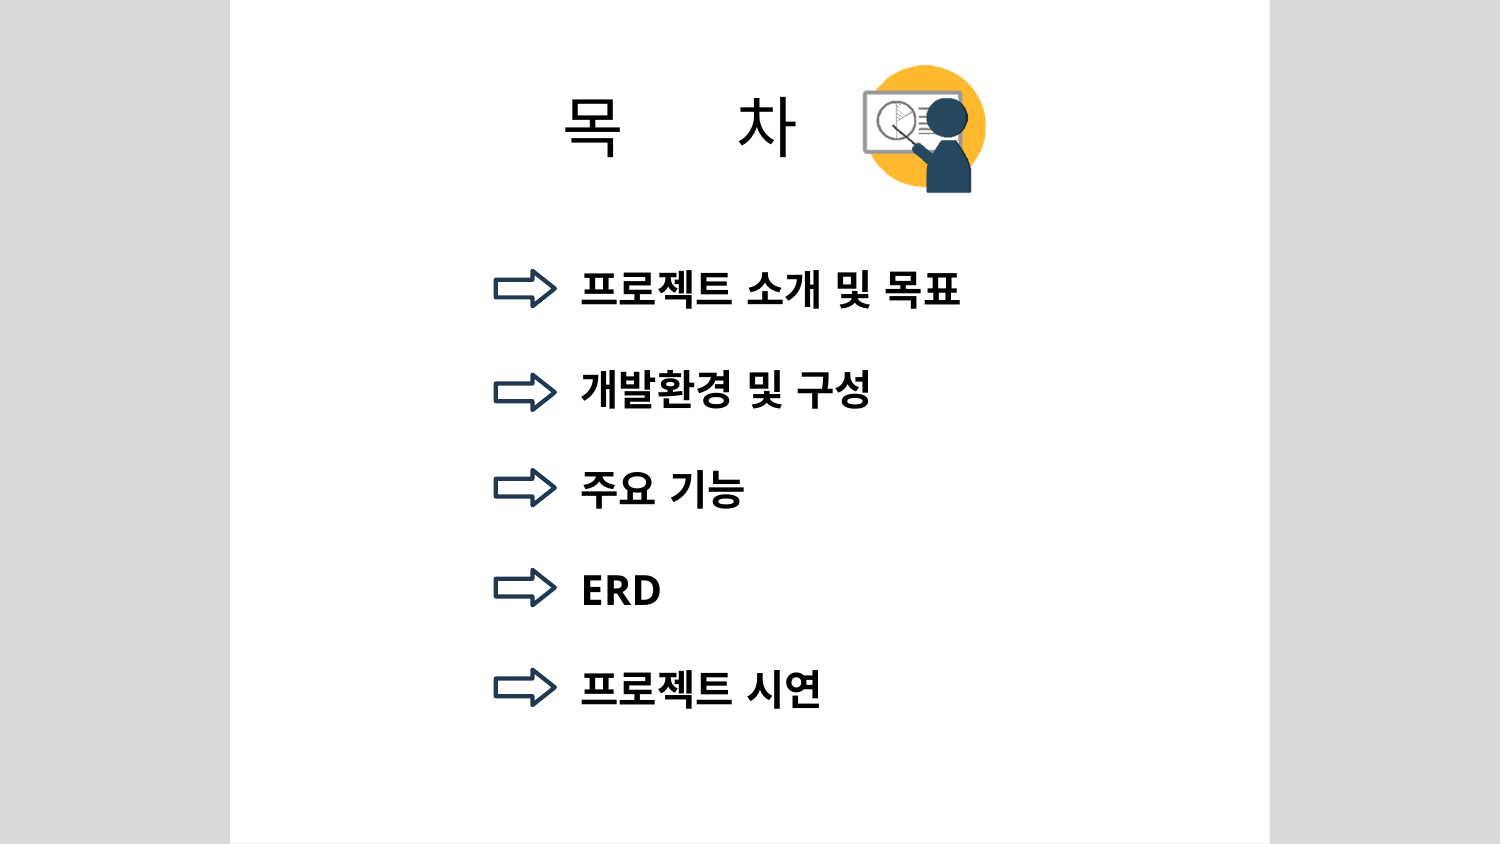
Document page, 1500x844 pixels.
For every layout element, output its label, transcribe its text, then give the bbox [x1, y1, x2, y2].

text_box 프로젝트 소개 및 목표 개발환경 및 구성 주요 기능 ERD 프로젝트 시연 [565, 256, 977, 722]
text_box [493, 567, 557, 608]
text_box [228, 0, 1272, 844]
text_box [560, 59, 996, 197]
text_box [493, 667, 557, 707]
text_box [493, 372, 557, 412]
text_box [493, 268, 557, 309]
text_box [493, 468, 557, 508]
